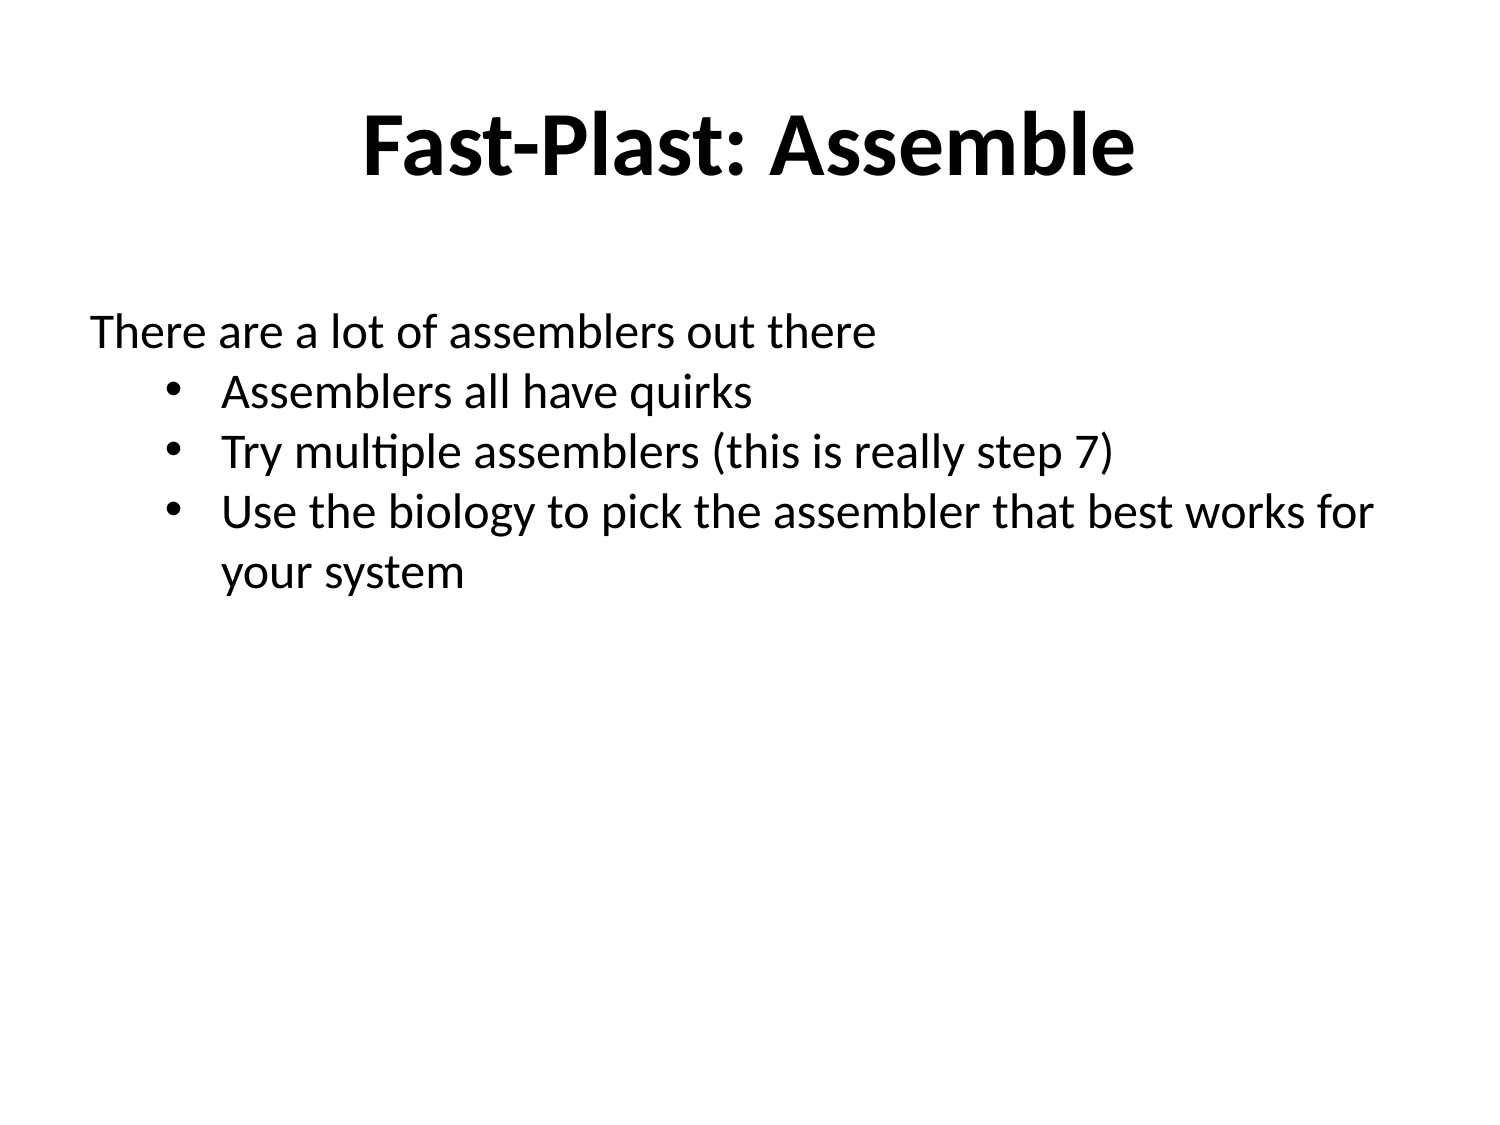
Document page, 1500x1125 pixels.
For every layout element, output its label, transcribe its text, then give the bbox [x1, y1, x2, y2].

text_box There are a lot of assemblers out there Assemblers all have quirks Try multiple assemblers (this is really step 7) Use the biology to pick the assembler that best works for your system [75, 290, 1453, 666]
title Fast-Plast: Assemble [75, 45, 1425, 233]
